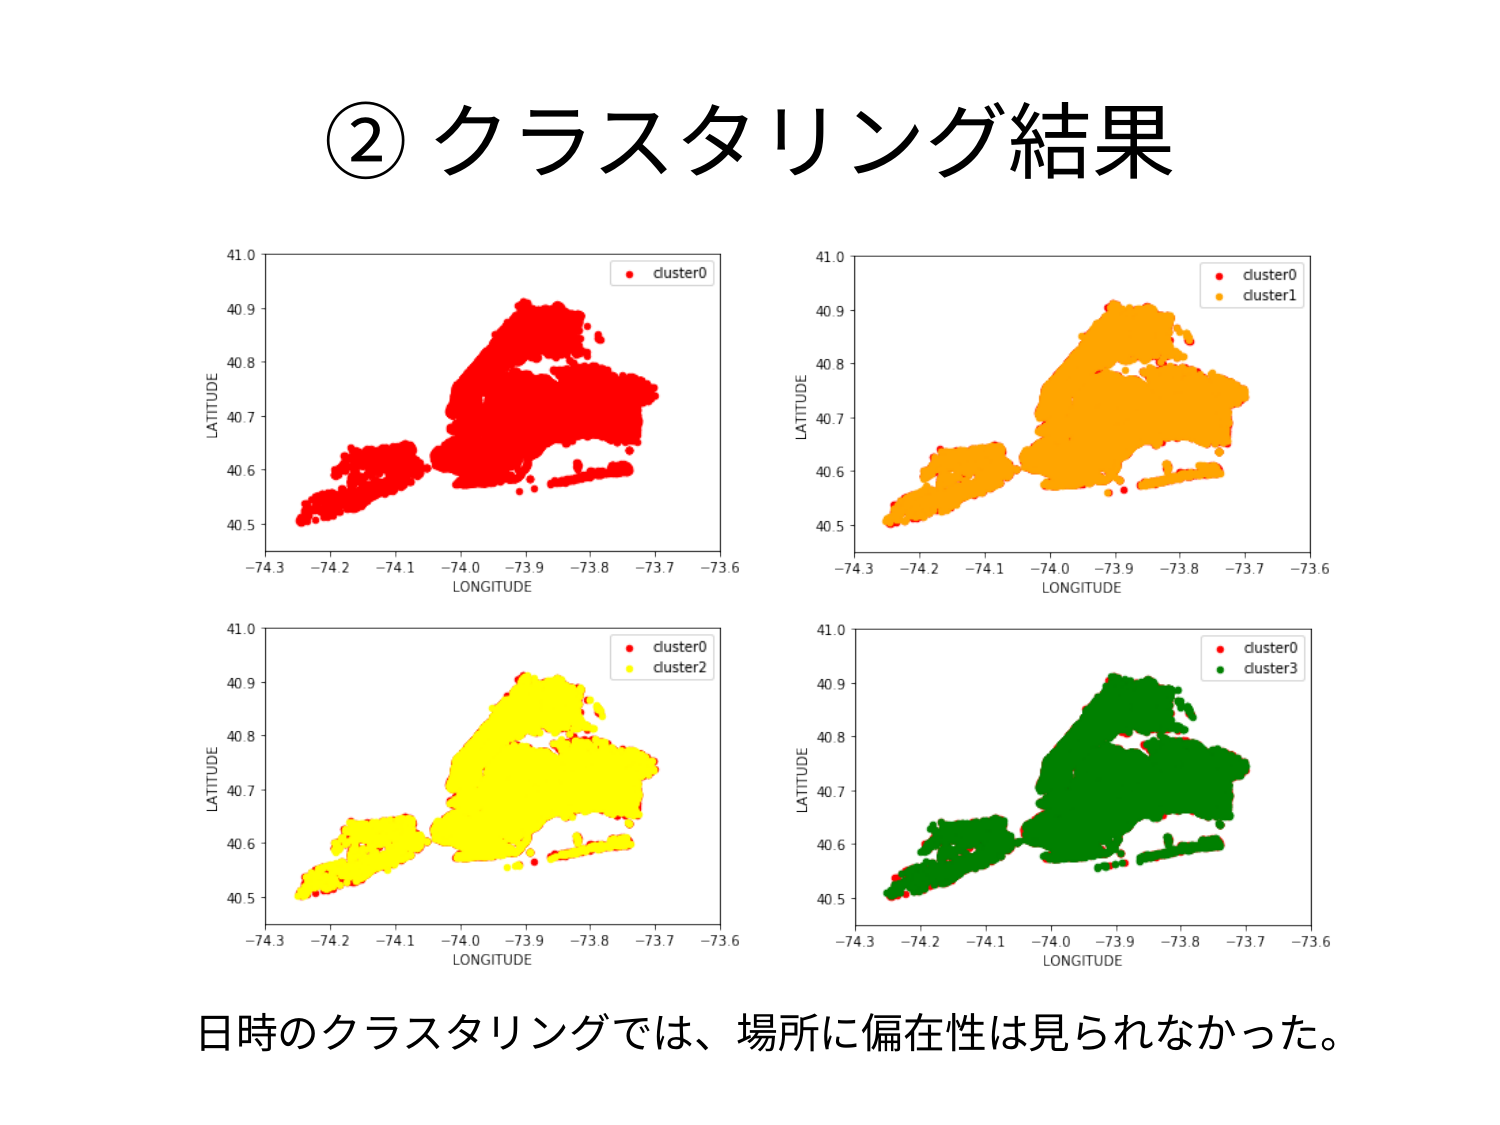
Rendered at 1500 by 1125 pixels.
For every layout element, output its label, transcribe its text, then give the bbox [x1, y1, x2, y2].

picture [786, 241, 1340, 604]
text_box 日時のクラスタリングでは、場所に偏在性は見られなかった。 [179, 999, 1378, 1065]
picture [787, 615, 1341, 977]
picture [196, 613, 751, 976]
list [196, 240, 751, 603]
title ②クラスタリング結果 [75, 45, 1425, 233]
